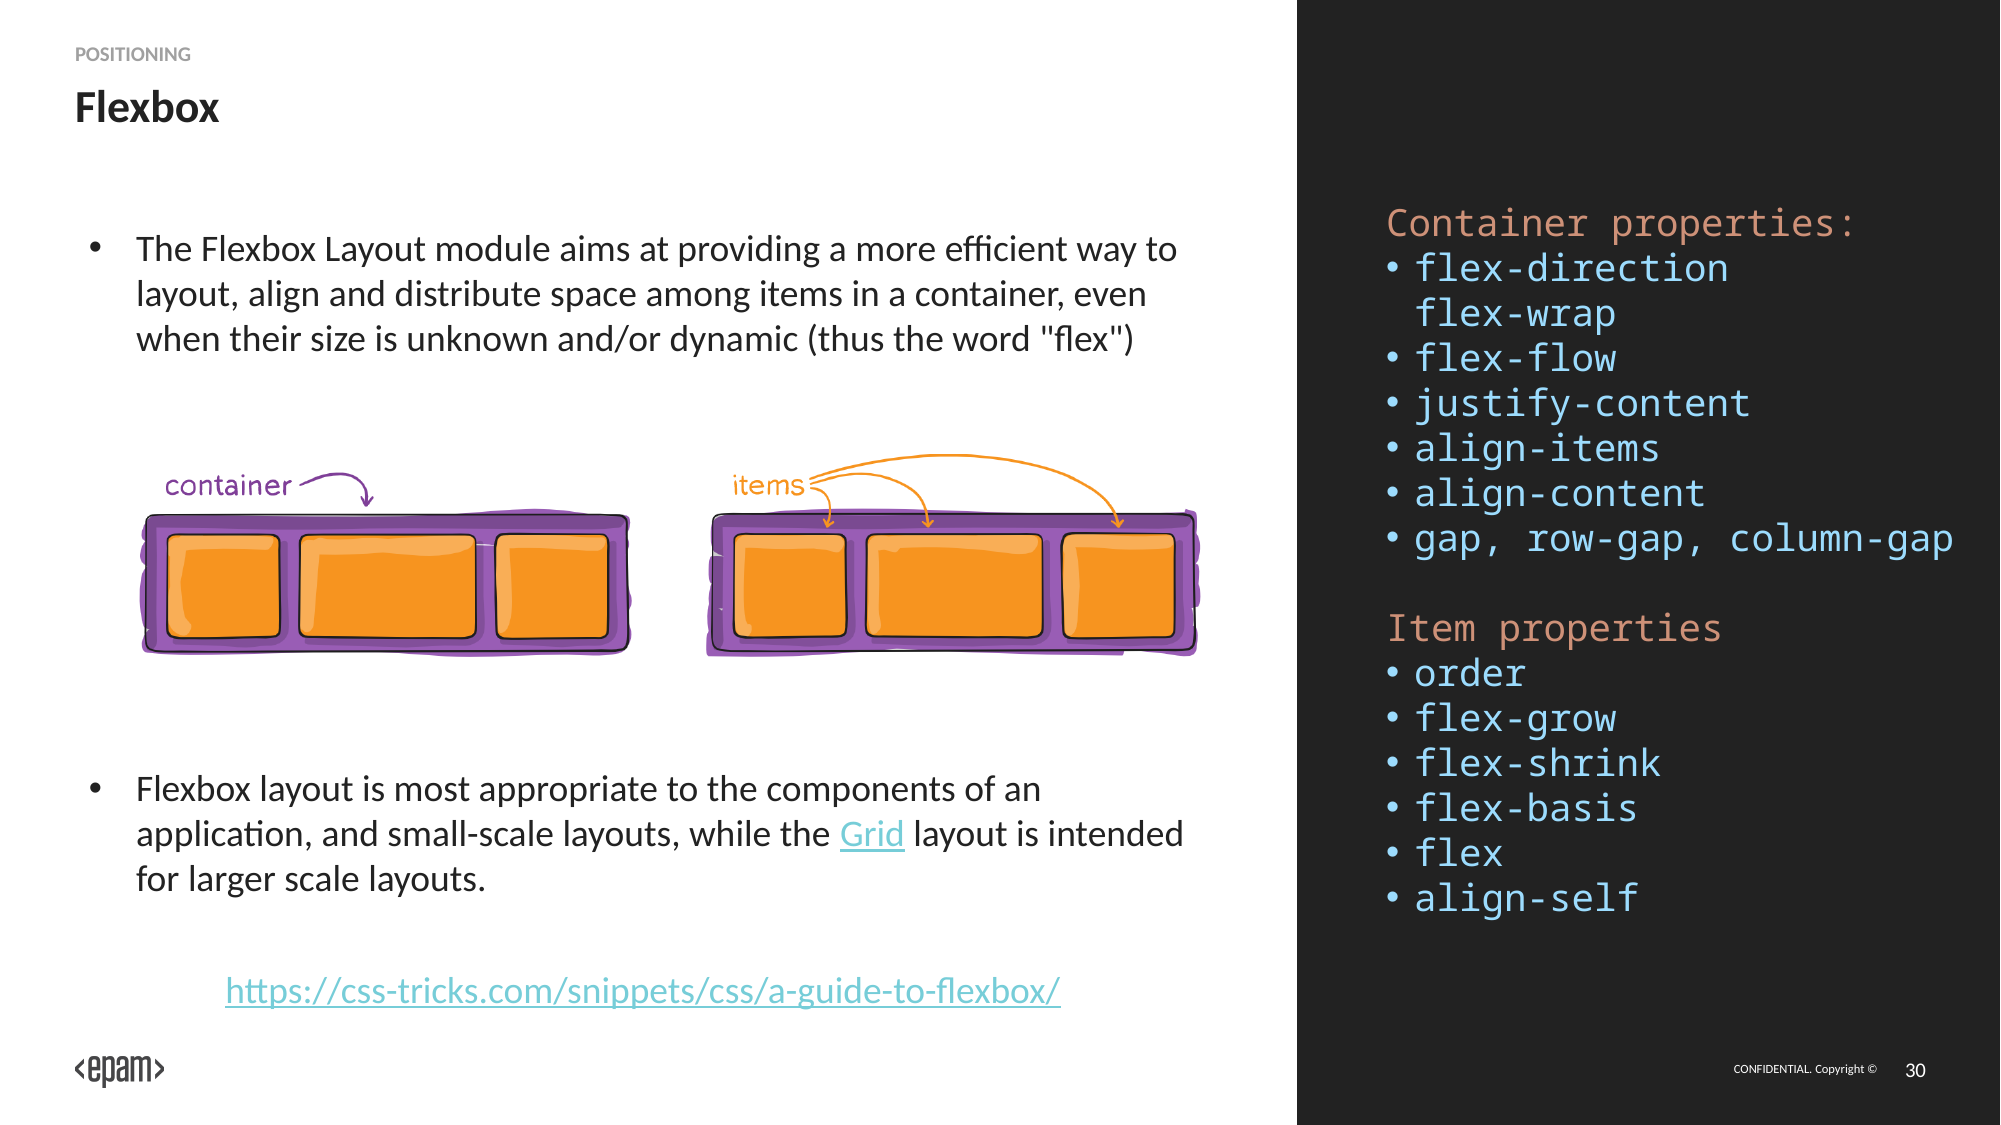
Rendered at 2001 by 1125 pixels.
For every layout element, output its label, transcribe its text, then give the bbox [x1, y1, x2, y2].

text_box Container properties: flex-direction flex-wrap flex-flow justify-content align-items align-content gap, row-gap, column-gap Item properties order flex-grow flex-shrink flex-basis flex align-self [1385, 198, 1963, 919]
text_box Flexbox layout is most appropriate to the components of an application, and small-scale layouts, while the Grid layout is intended for larger scale layouts. [89, 764, 1211, 900]
picture [125, 454, 1211, 671]
picture [75, 1056, 164, 1088]
text_box The Flexbox Layout module aims at providing a more efficient way to layout, align and distribute space among items in a container, even when their size is unknown and/or dynamic (thus the word "flex") [89, 224, 1211, 360]
title Flexbox [75, 76, 862, 133]
text_box https://css-tricks.com/snippets/css/a-guide-to-flexbox/ [75, 965, 1211, 1011]
list Positioning [75, 37, 668, 75]
